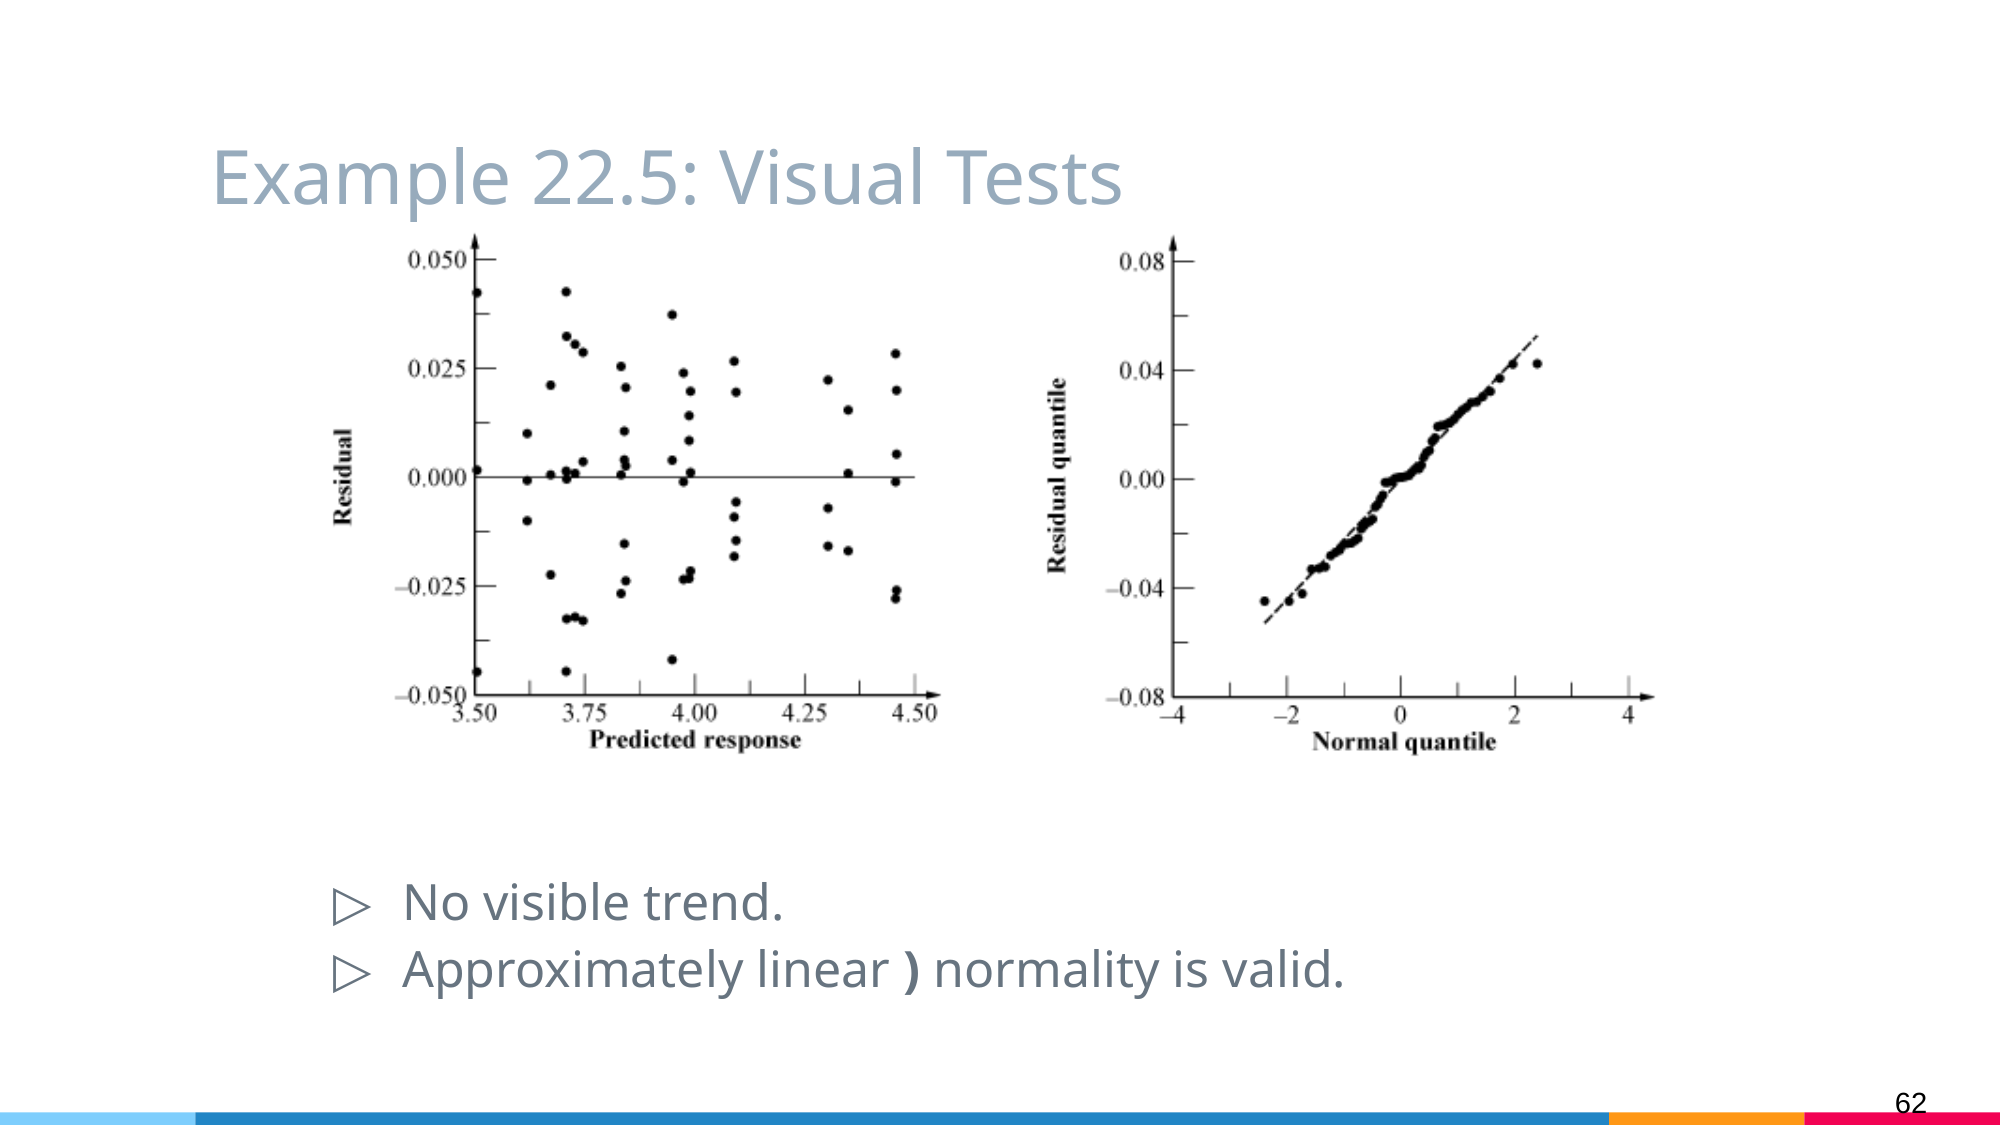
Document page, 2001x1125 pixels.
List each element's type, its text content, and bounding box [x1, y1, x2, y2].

title Example 22.5: Visual Tests [195, 47, 1802, 236]
picture [1037, 199, 1663, 765]
list No visible trend. Approximately linear ) normality is valid. [312, 862, 1675, 1002]
picture [324, 197, 966, 762]
